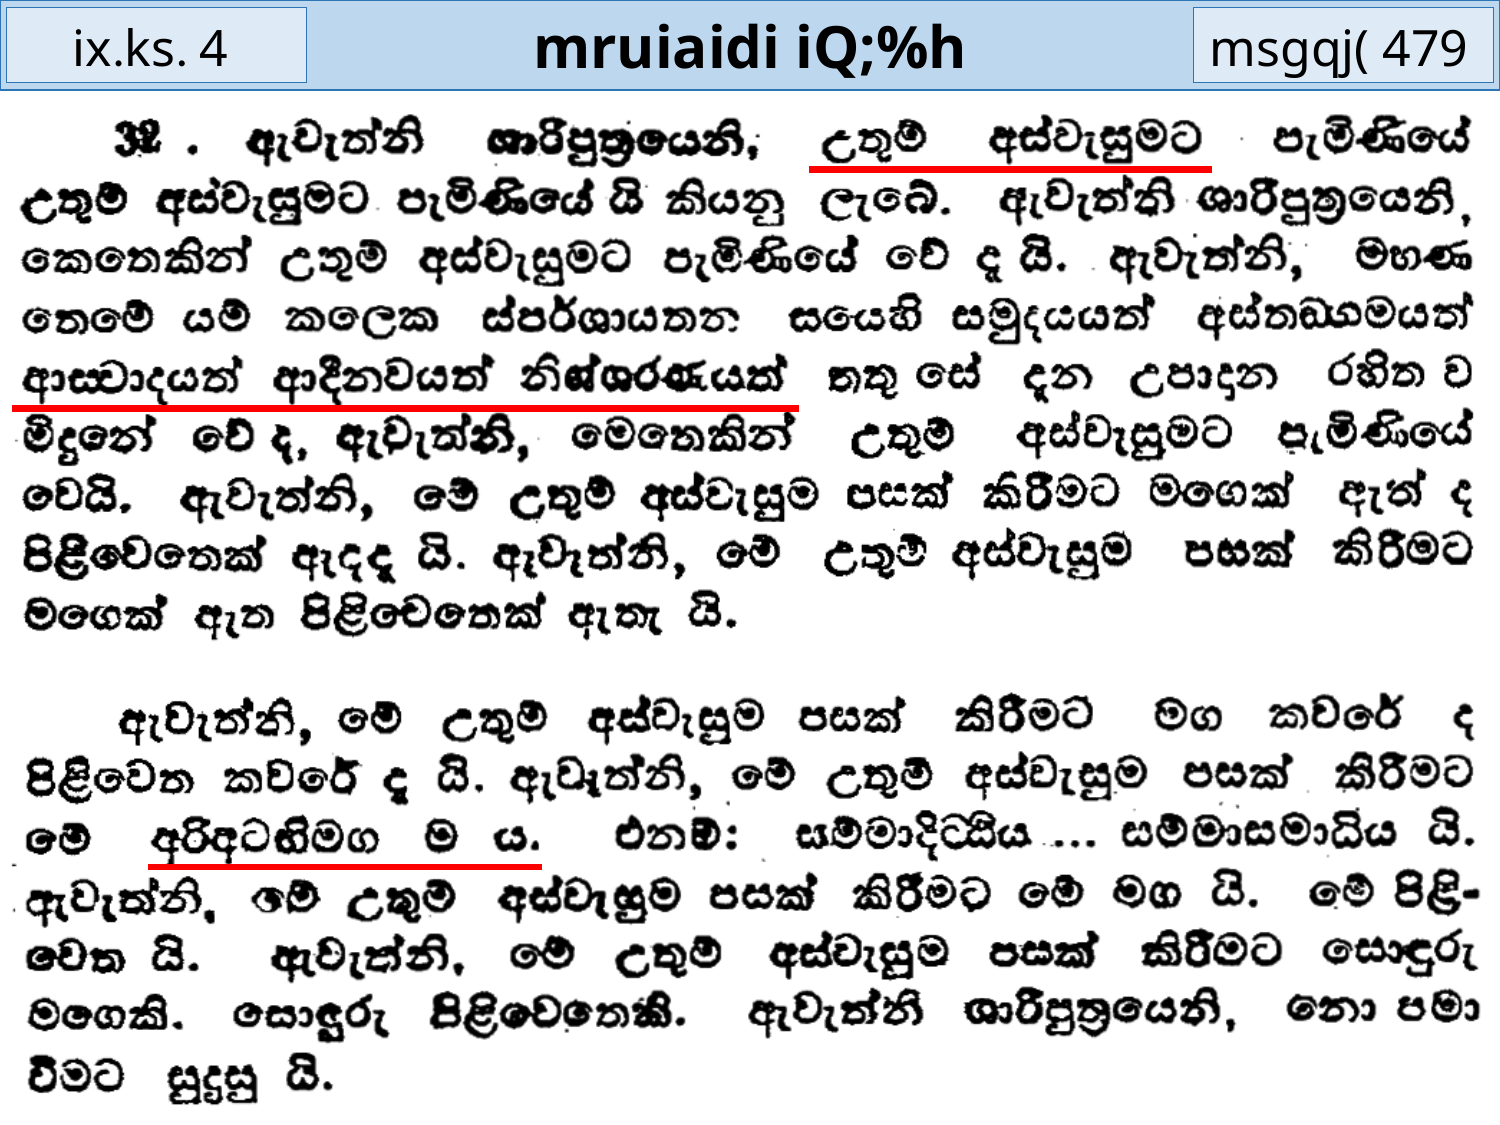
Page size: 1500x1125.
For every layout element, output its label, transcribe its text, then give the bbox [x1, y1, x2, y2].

text_box msgqj( 479 [1194, 10, 1497, 82]
text_box ix.ks. 4 [6, 10, 308, 82]
text_box mruiaidi iQ;%h [316, 9, 1184, 81]
picture [11, 106, 1489, 1116]
